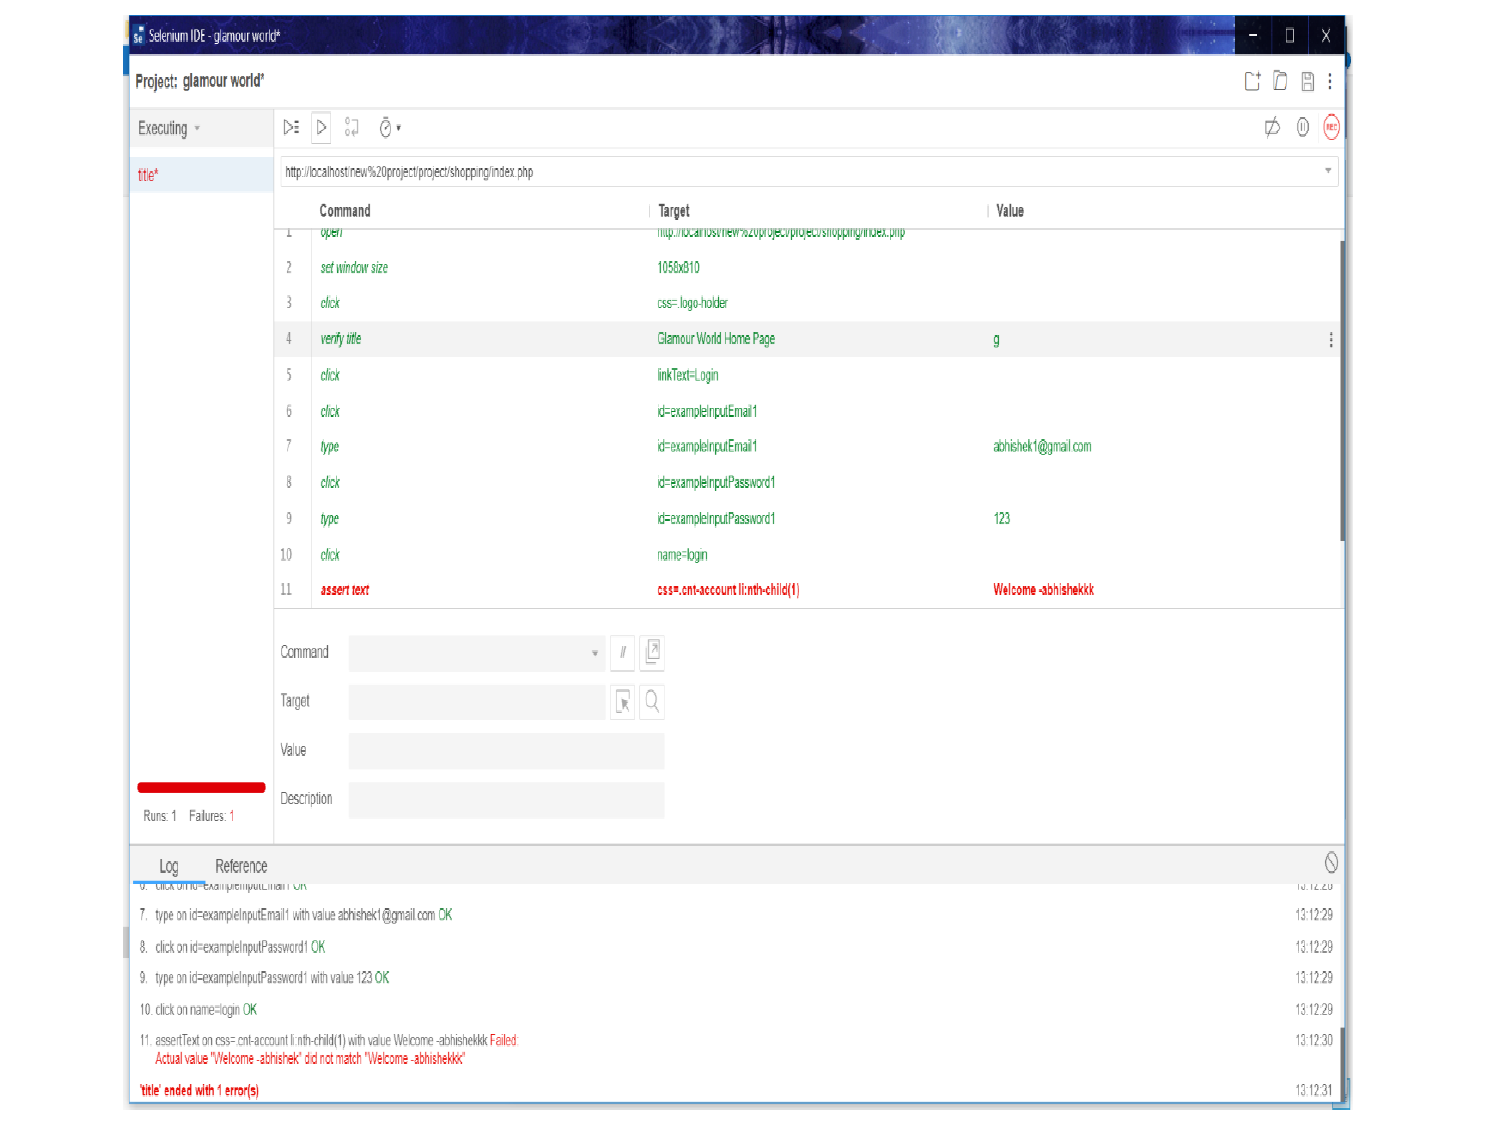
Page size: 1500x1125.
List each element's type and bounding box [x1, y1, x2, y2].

picture [123, 15, 1353, 1110]
